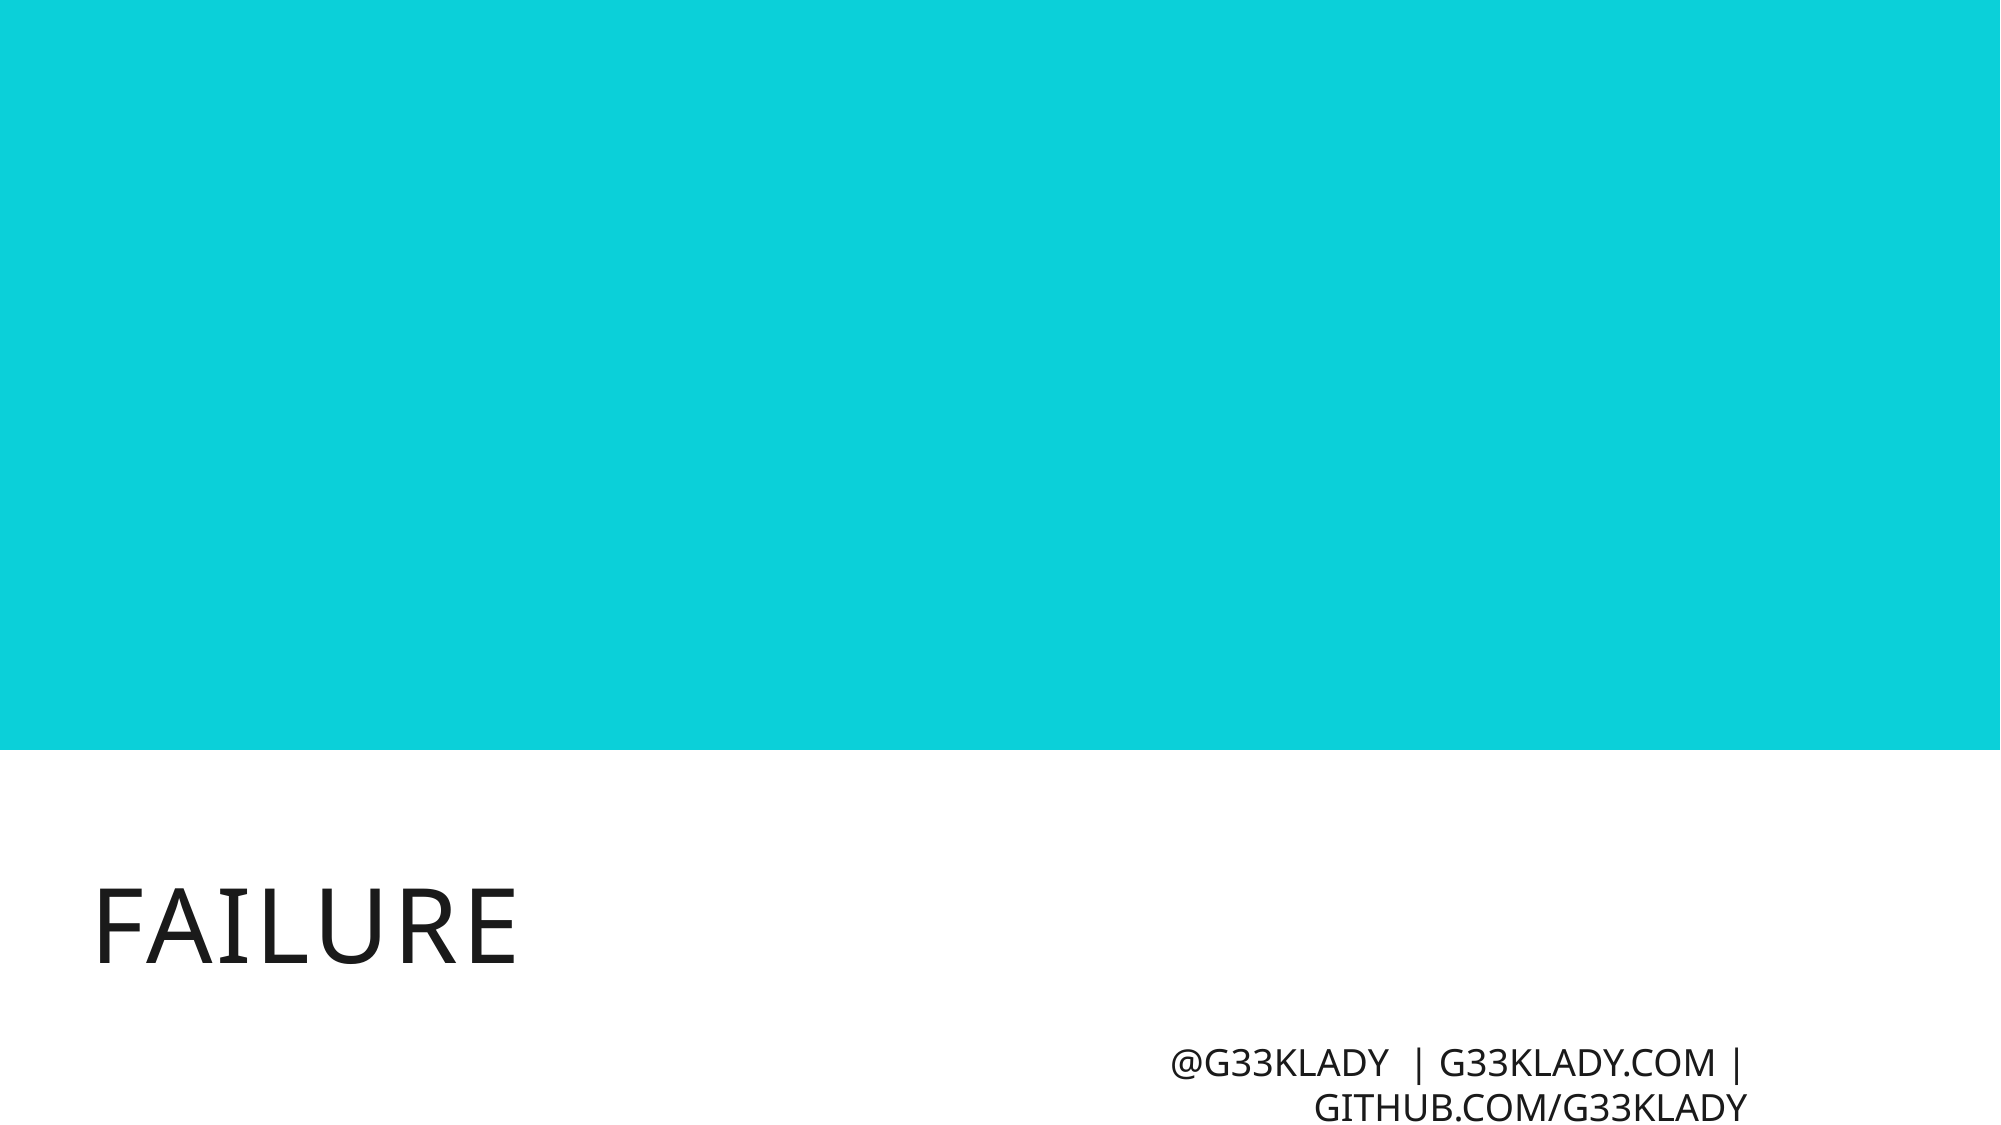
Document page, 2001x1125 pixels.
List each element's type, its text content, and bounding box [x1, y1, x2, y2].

title Failure [75, 813, 1920, 1054]
footer @g33klady | g33klady.com | github.com/g33klady [794, 1061, 1763, 1107]
